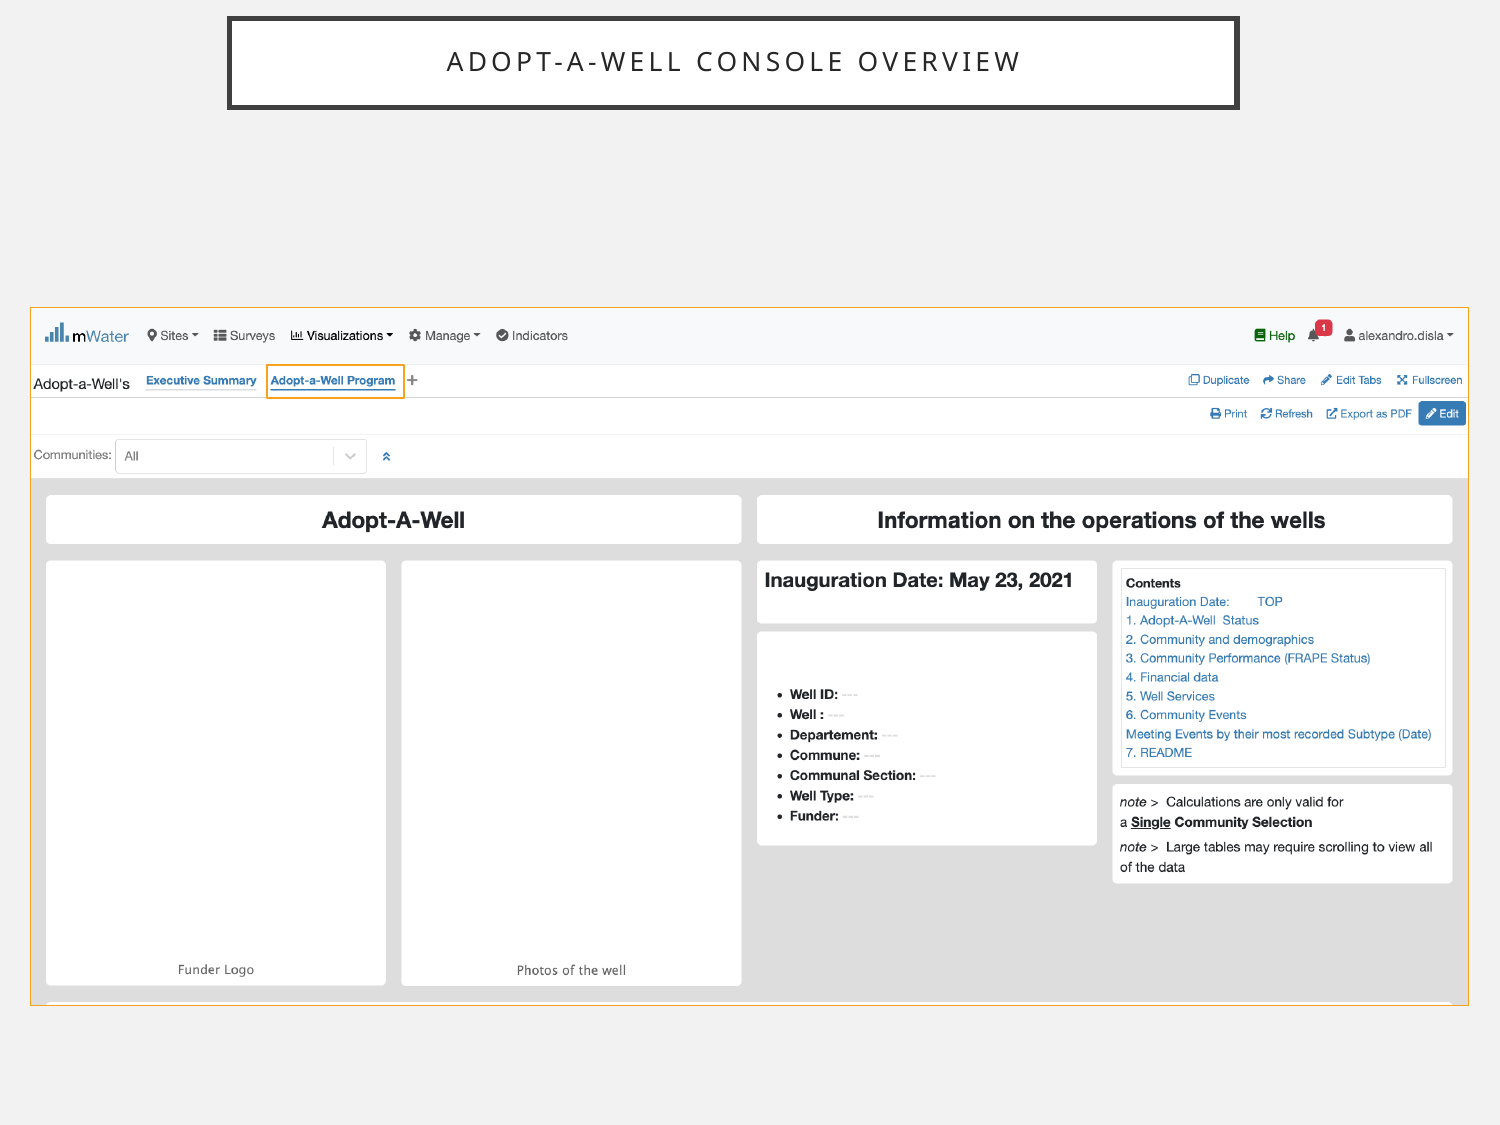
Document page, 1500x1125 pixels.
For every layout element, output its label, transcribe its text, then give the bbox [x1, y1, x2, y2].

title Adopt-a-well Console overview [227, 16, 1240, 110]
picture [30, 307, 1469, 1006]
